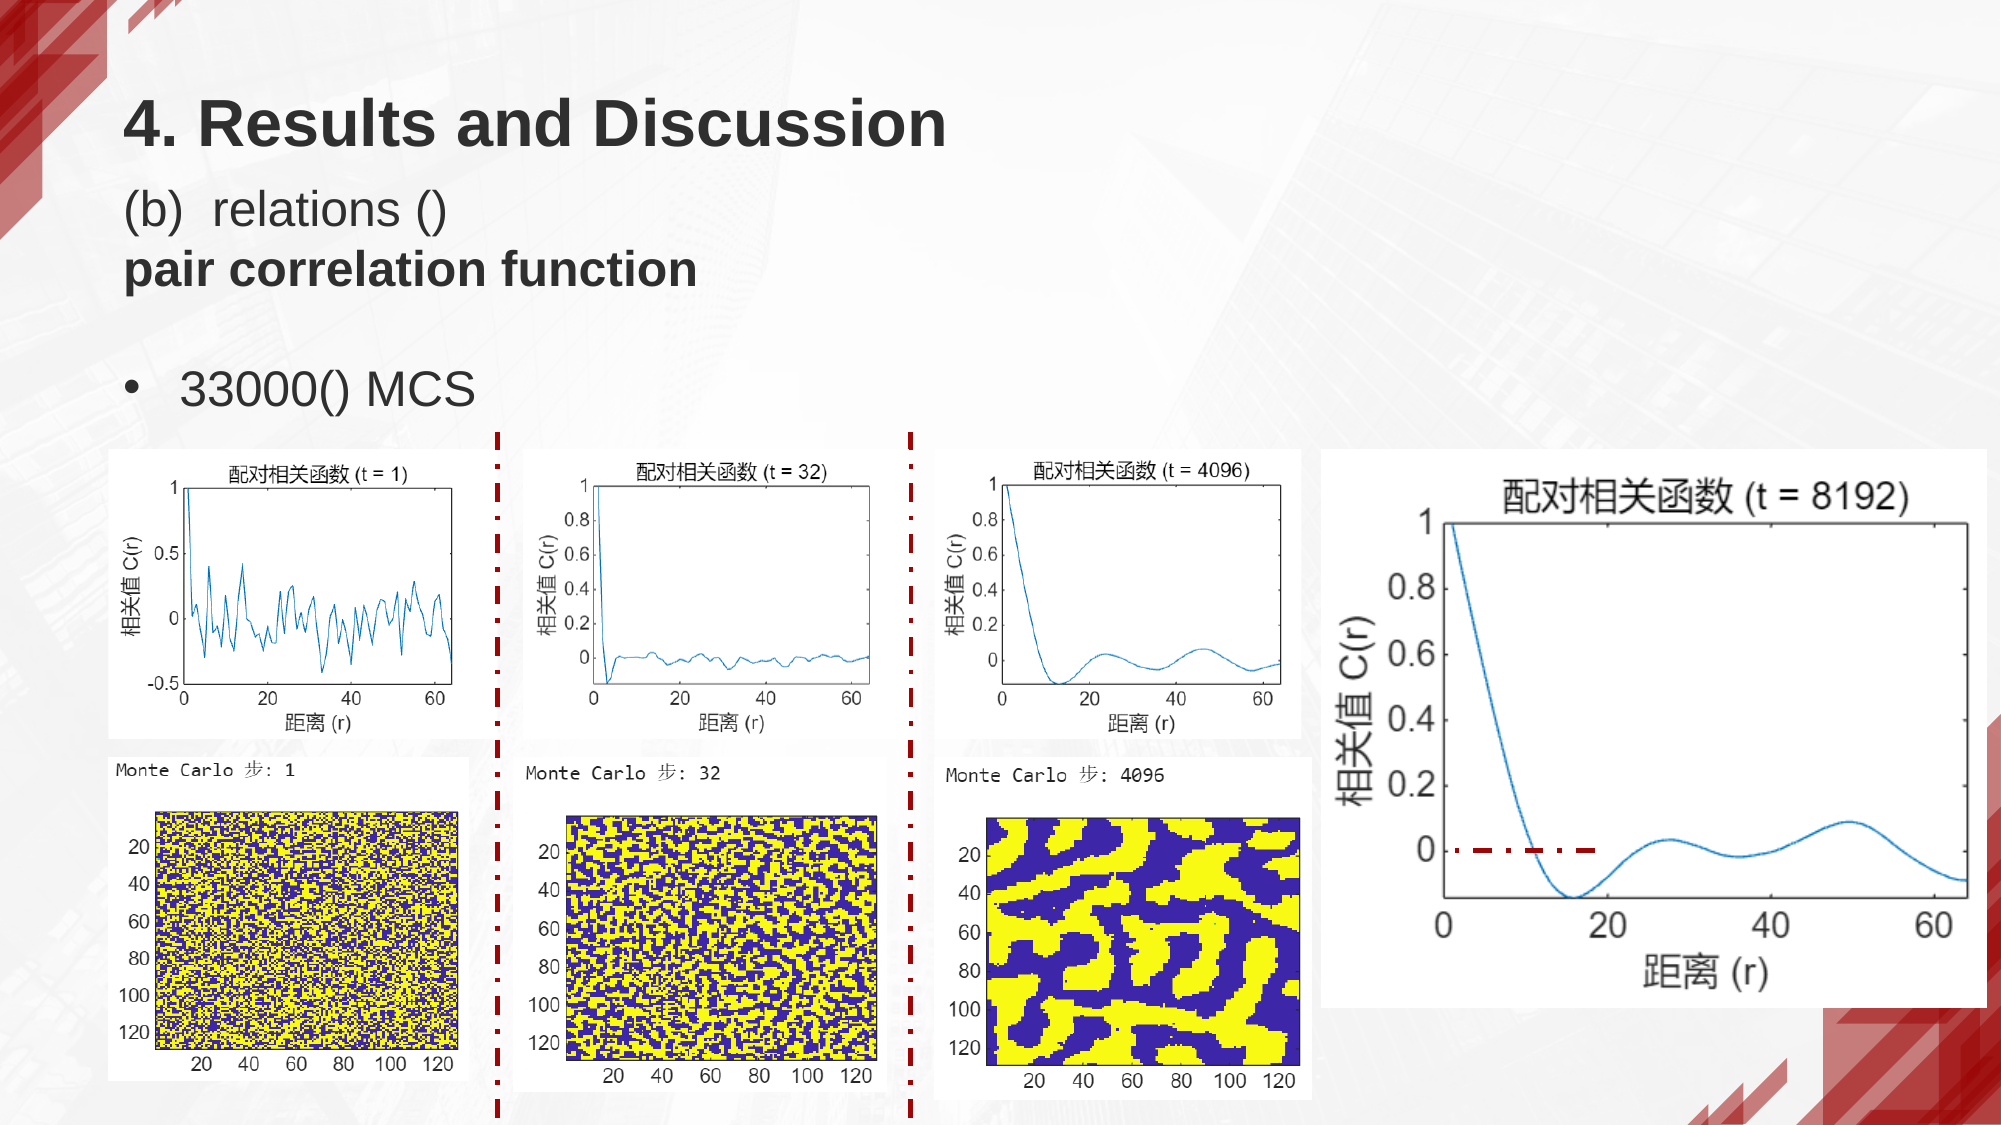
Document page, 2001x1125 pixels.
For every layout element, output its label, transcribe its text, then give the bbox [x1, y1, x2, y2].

picture [934, 449, 1302, 739]
picture [512, 757, 887, 1092]
picture [934, 757, 1312, 1100]
slide_number [1452, 1056, 1890, 1092]
picture [108, 757, 469, 1081]
picture [1321, 449, 1987, 1008]
picture [523, 449, 910, 739]
title 4. Results and Discussion [108, 0, 1890, 169]
picture [108, 449, 497, 739]
